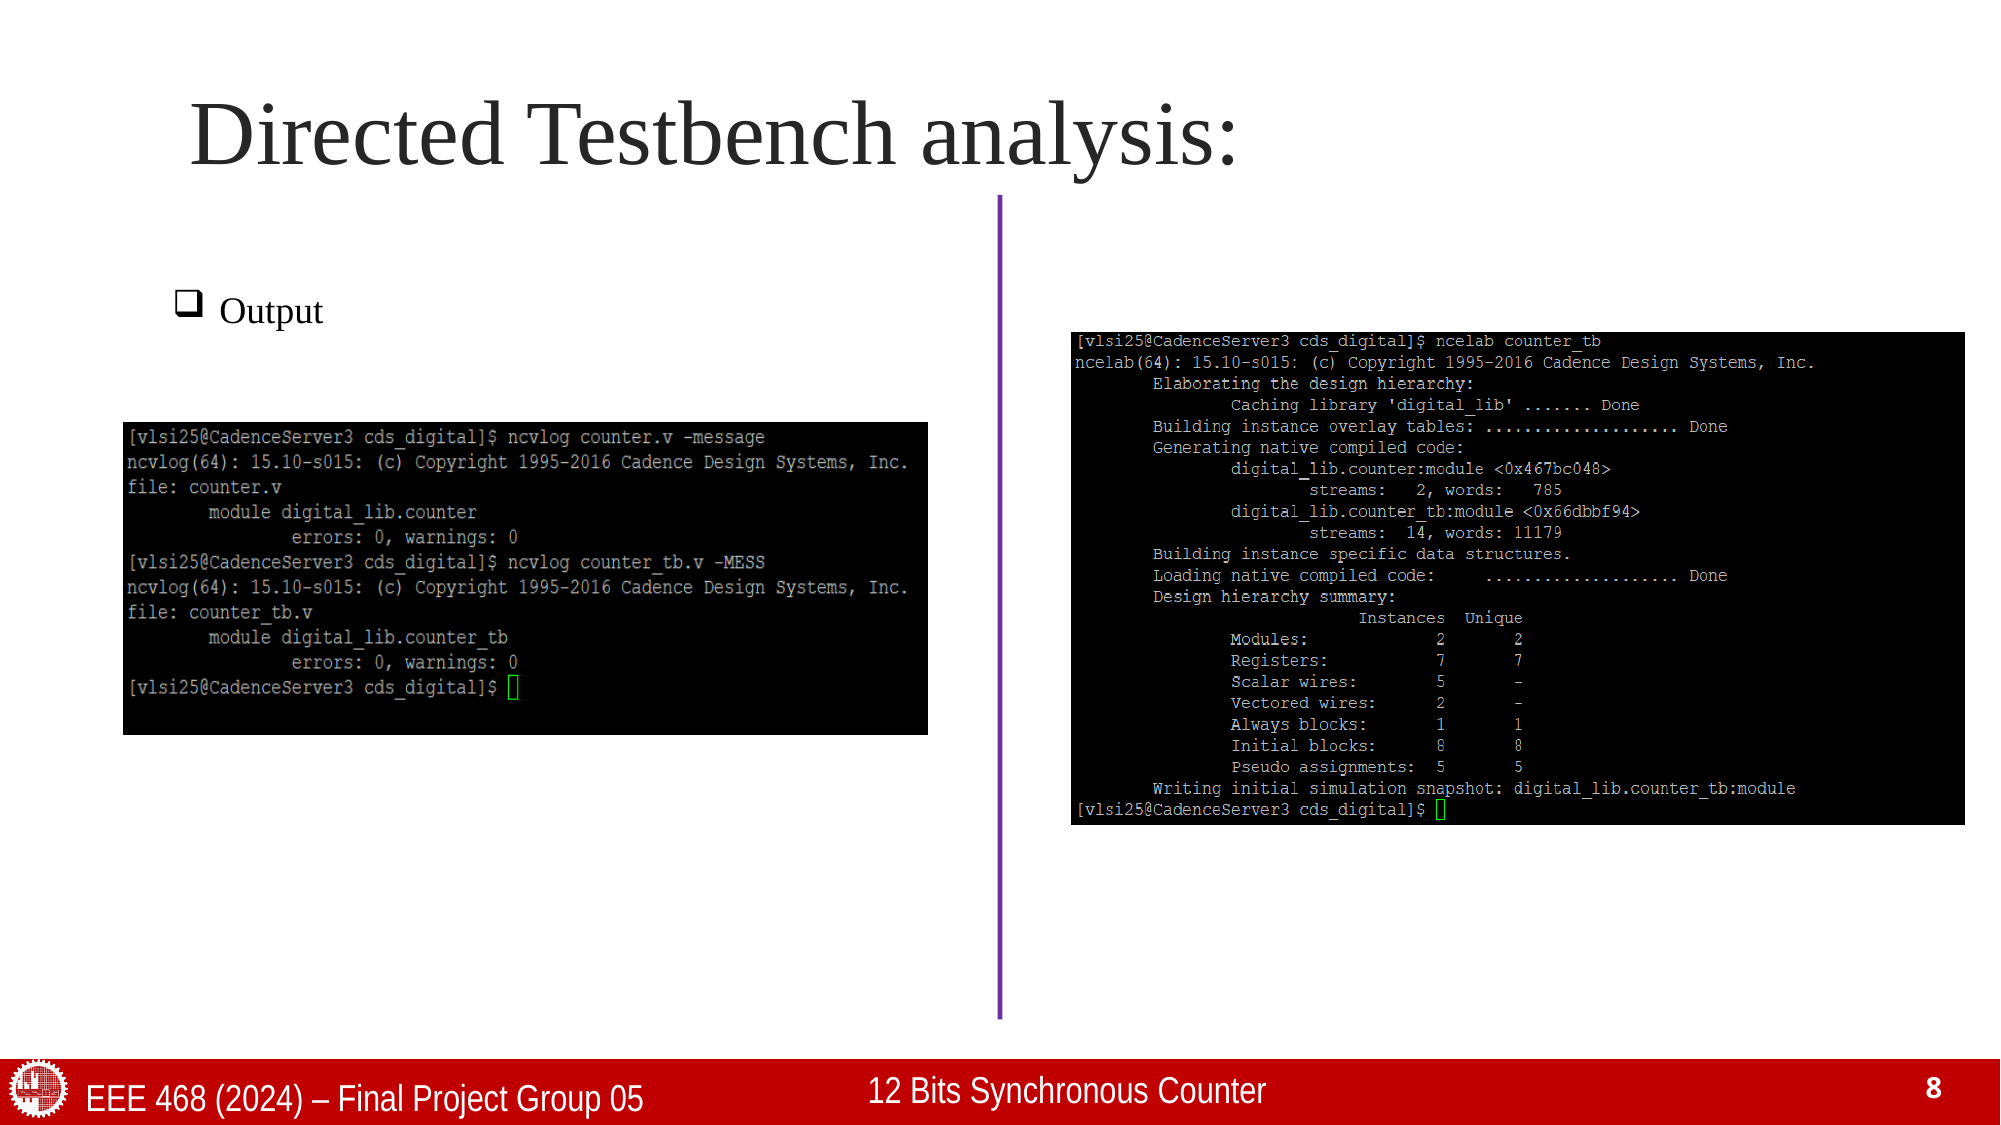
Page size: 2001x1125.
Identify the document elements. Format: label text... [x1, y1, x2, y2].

slide_number EEE 468 (2024) – Final Project Group 05 [70, 1066, 722, 1125]
picture [8, 1059, 71, 1118]
picture [123, 422, 928, 735]
footer 12 Bits Synchronous Counter [852, 1058, 1674, 1121]
title Directed Testbench analysis: [174, 75, 1825, 195]
picture [1071, 332, 1965, 825]
text_box Output [157, 278, 417, 339]
slide_number 8 [1871, 1066, 1958, 1118]
